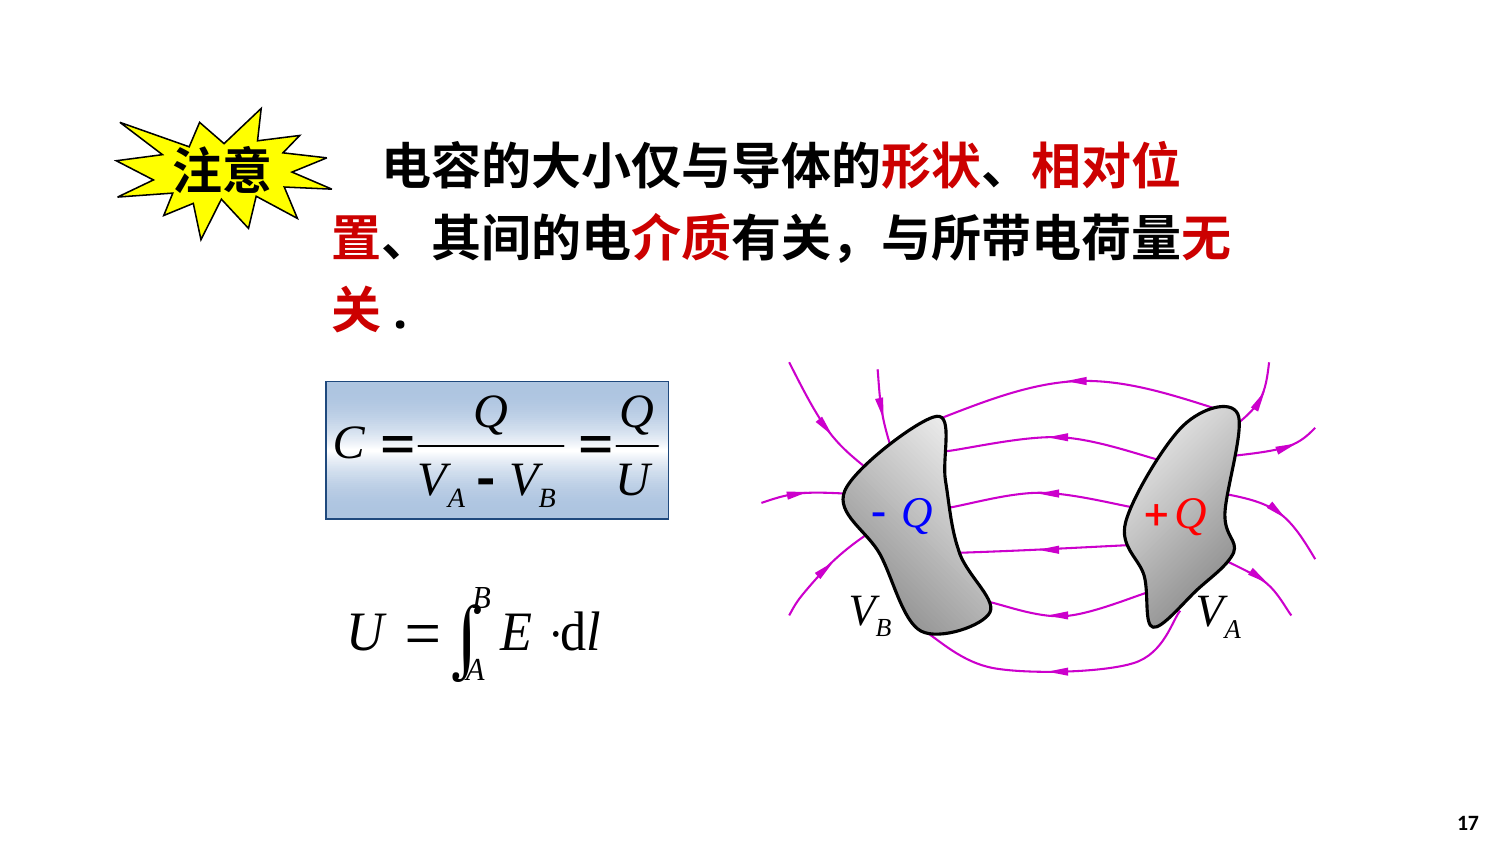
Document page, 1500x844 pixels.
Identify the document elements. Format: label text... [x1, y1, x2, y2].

text_box 17 [1231, 798, 1494, 844]
text_box 注意 [116, 108, 332, 240]
text_box 电容的大小仅与导体的形状、相对位置、其间的电介质有关，与所带电荷量无关. [316, 115, 1292, 347]
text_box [326, 345, 1334, 703]
